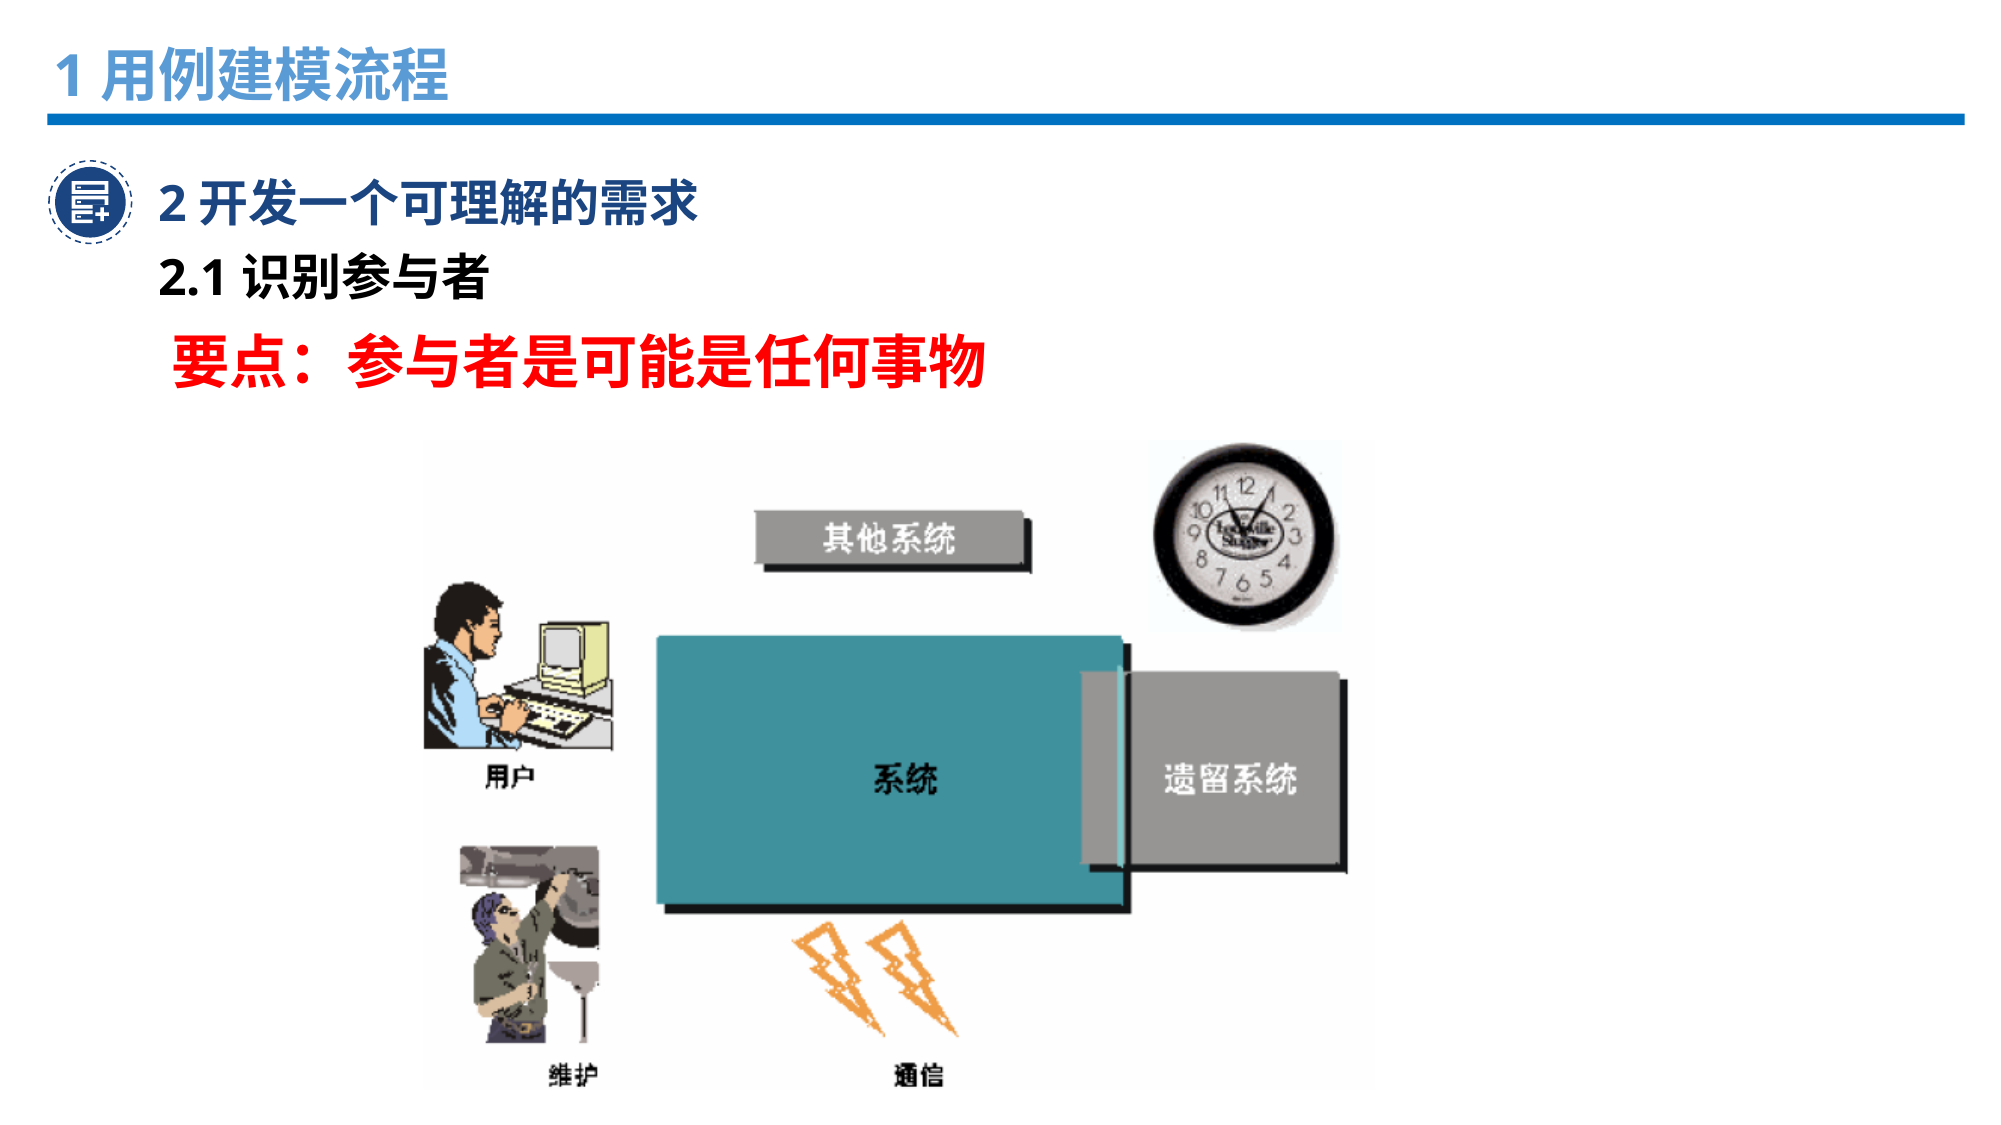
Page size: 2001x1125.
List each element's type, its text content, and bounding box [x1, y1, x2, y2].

text_box [126, 179, 133, 225]
text_box 1用例建模流程 [38, 30, 465, 116]
text_box [69, 159, 113, 166]
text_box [55, 166, 126, 238]
text_box 要点：参与者是可能是任何事物 [156, 326, 1882, 424]
text_box [67, 238, 111, 245]
picture [373, 440, 1390, 1090]
text_box [47, 179, 55, 226]
text_box 2开发一个可理解的需求 [143, 164, 714, 239]
text_box 2.1识别参与者 [143, 244, 1730, 351]
